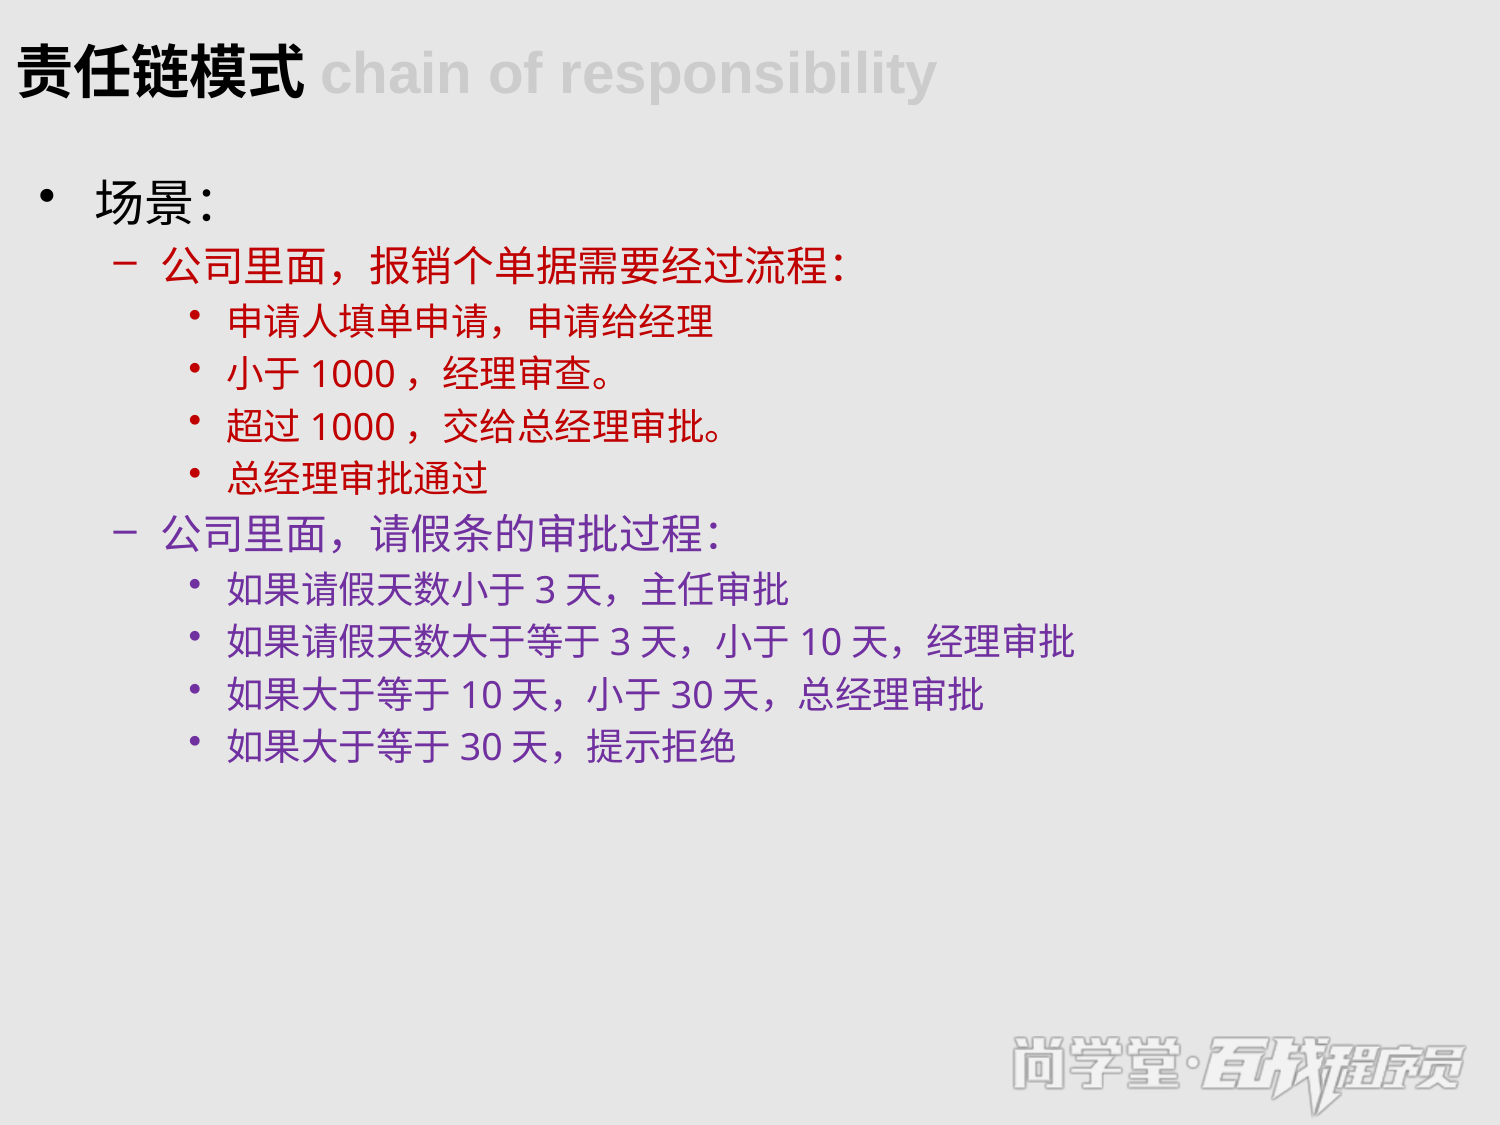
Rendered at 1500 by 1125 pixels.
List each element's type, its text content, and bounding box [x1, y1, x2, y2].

list 场景： 公司里面，报销个单据需要经过流程： 申请人填单申请，申请给经理 小于1000，经理审查。 超过1000，交给总经理审批。 总经理审批通过 公司里面，请假条的审批过程： 如果请假天数小于3天，主任审批 如果请假天数大于等于3天，小于10天，经理审批 如果大于等于10天，小于30天，总经理审批 如果大于等于30天，提示拒绝 [23, 164, 1465, 997]
title 责任链模式chain of responsibility [0, 0, 1164, 141]
picture [1012, 1036, 1467, 1119]
